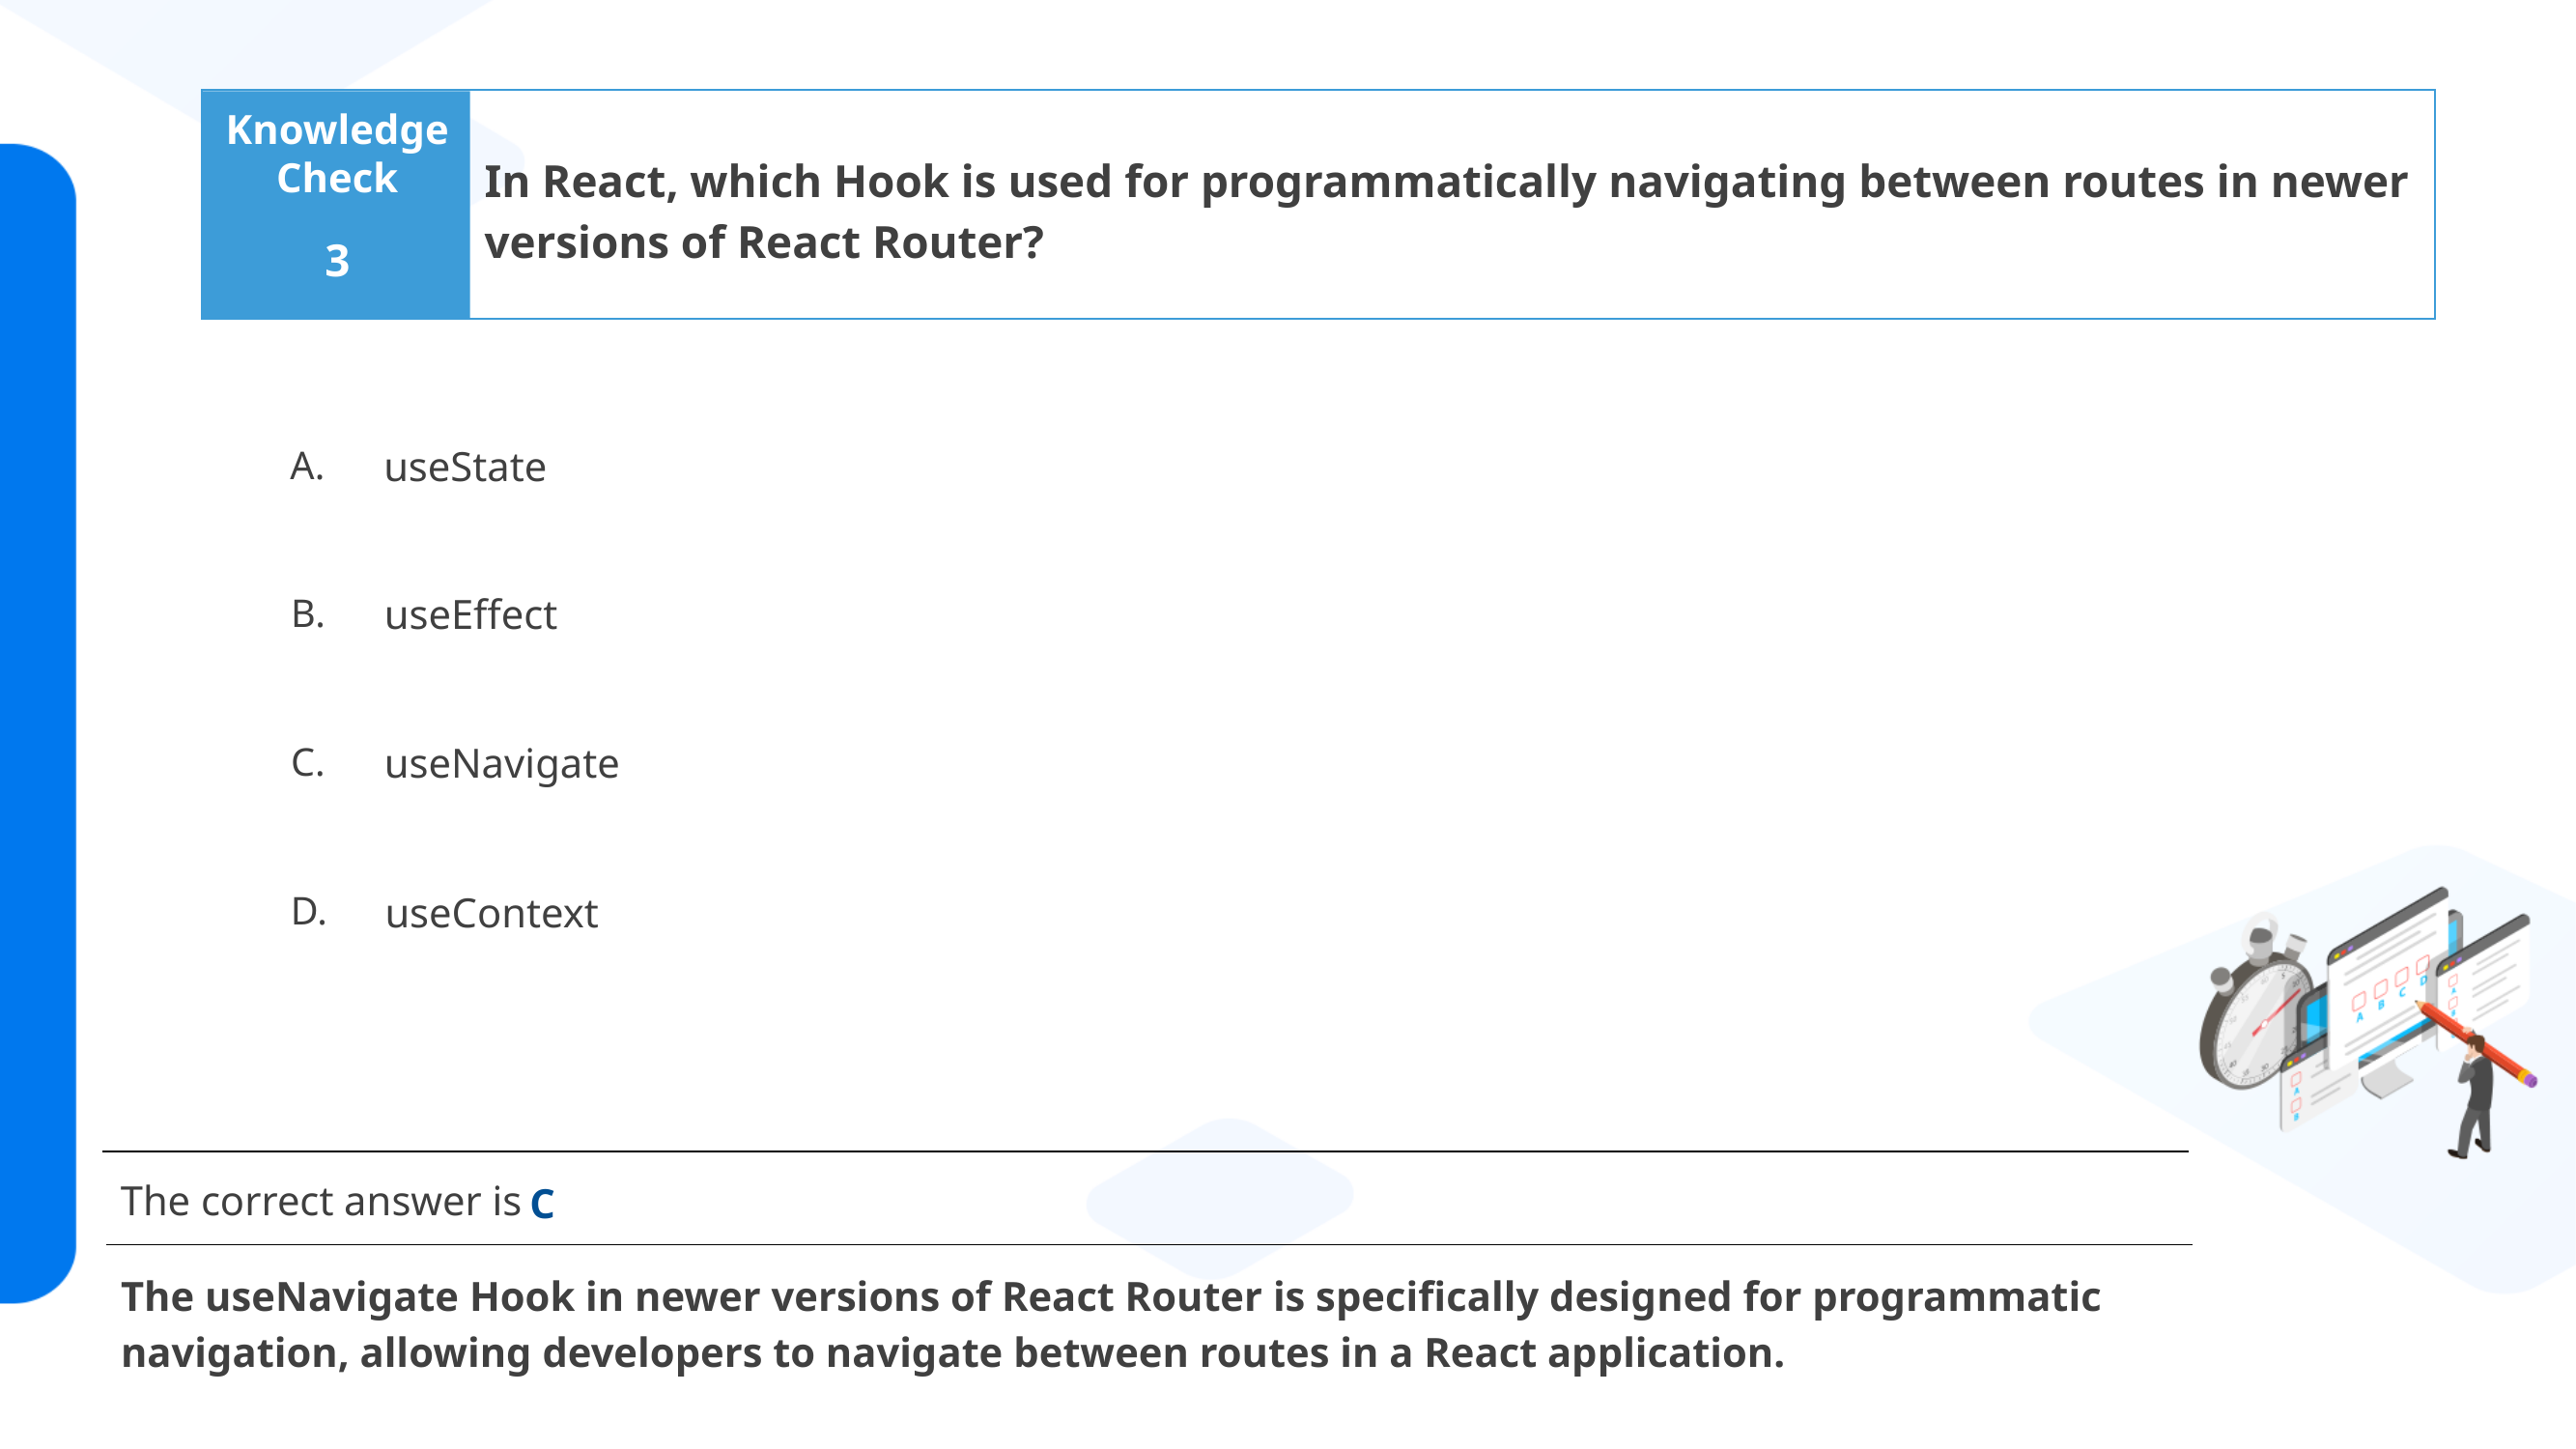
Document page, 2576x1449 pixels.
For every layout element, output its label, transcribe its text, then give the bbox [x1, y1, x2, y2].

list C [515, 1152, 1915, 1246]
picture [0, 0, 2576, 1449]
list 3 [247, 188, 428, 321]
list The useNavigate Hook in newer versions of React Router is specifically designed for programmatic navigation, allowing developers to navigate between routes in a React application. [105, 1257, 2182, 1417]
list useContext [370, 873, 2154, 1007]
list useEffect [369, 575, 2153, 708]
list useState [369, 427, 2152, 560]
list useNavigate [369, 724, 2153, 857]
list In React, which Hook is used for programmatically navigating between routes in newer versions of React Router? [469, 92, 2436, 322]
